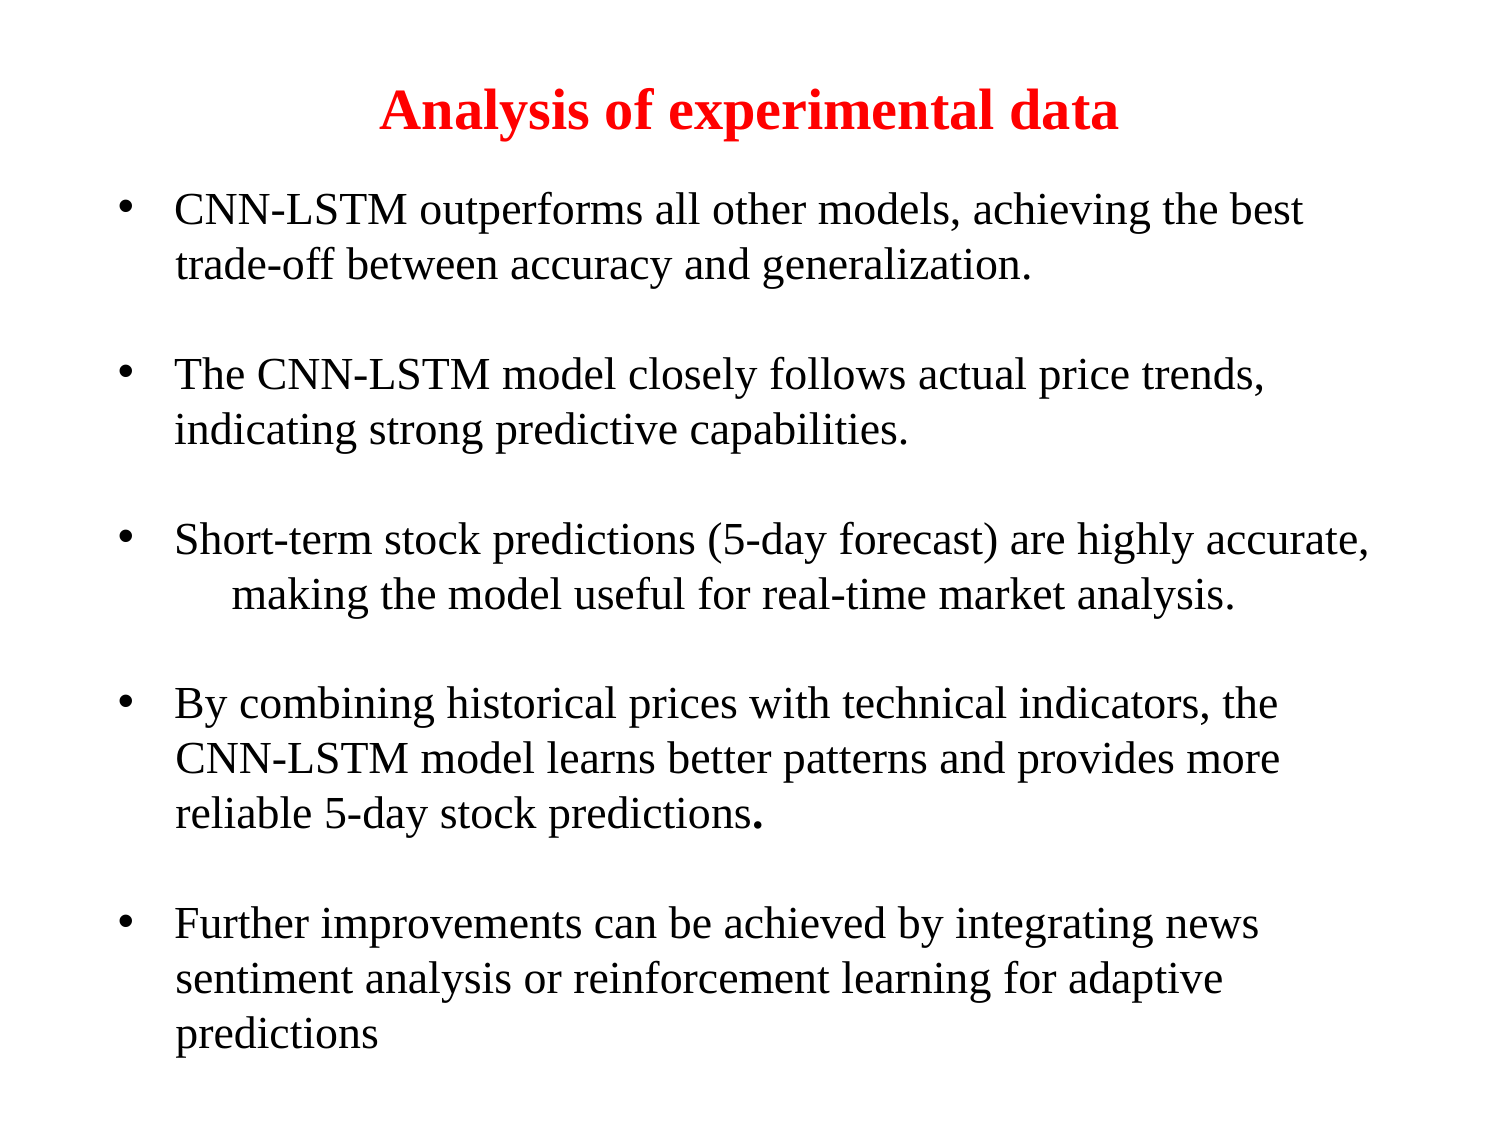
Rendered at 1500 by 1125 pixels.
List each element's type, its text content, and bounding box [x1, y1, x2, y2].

list CNN-LSTM outperforms all other models, achieving the best trade-off between accuracy and generalization. The CNN-LSTM model closely follows actual price trends, indicating strong predictive capabilities. Short-term stock predictions (5-day forecast) are highly accurate, making the model useful for real-time market analysis. By combining historical prices with technical indicators, the CNN-LSTM model learns better patterns and provides more reliable 5-day stock predictions. Further improvements can be achieved by integrating news sentiment analysis or reinforcement learning for adaptive predictions [102, 170, 1453, 1066]
title Analysis of experimental data [75, 12, 1425, 200]
